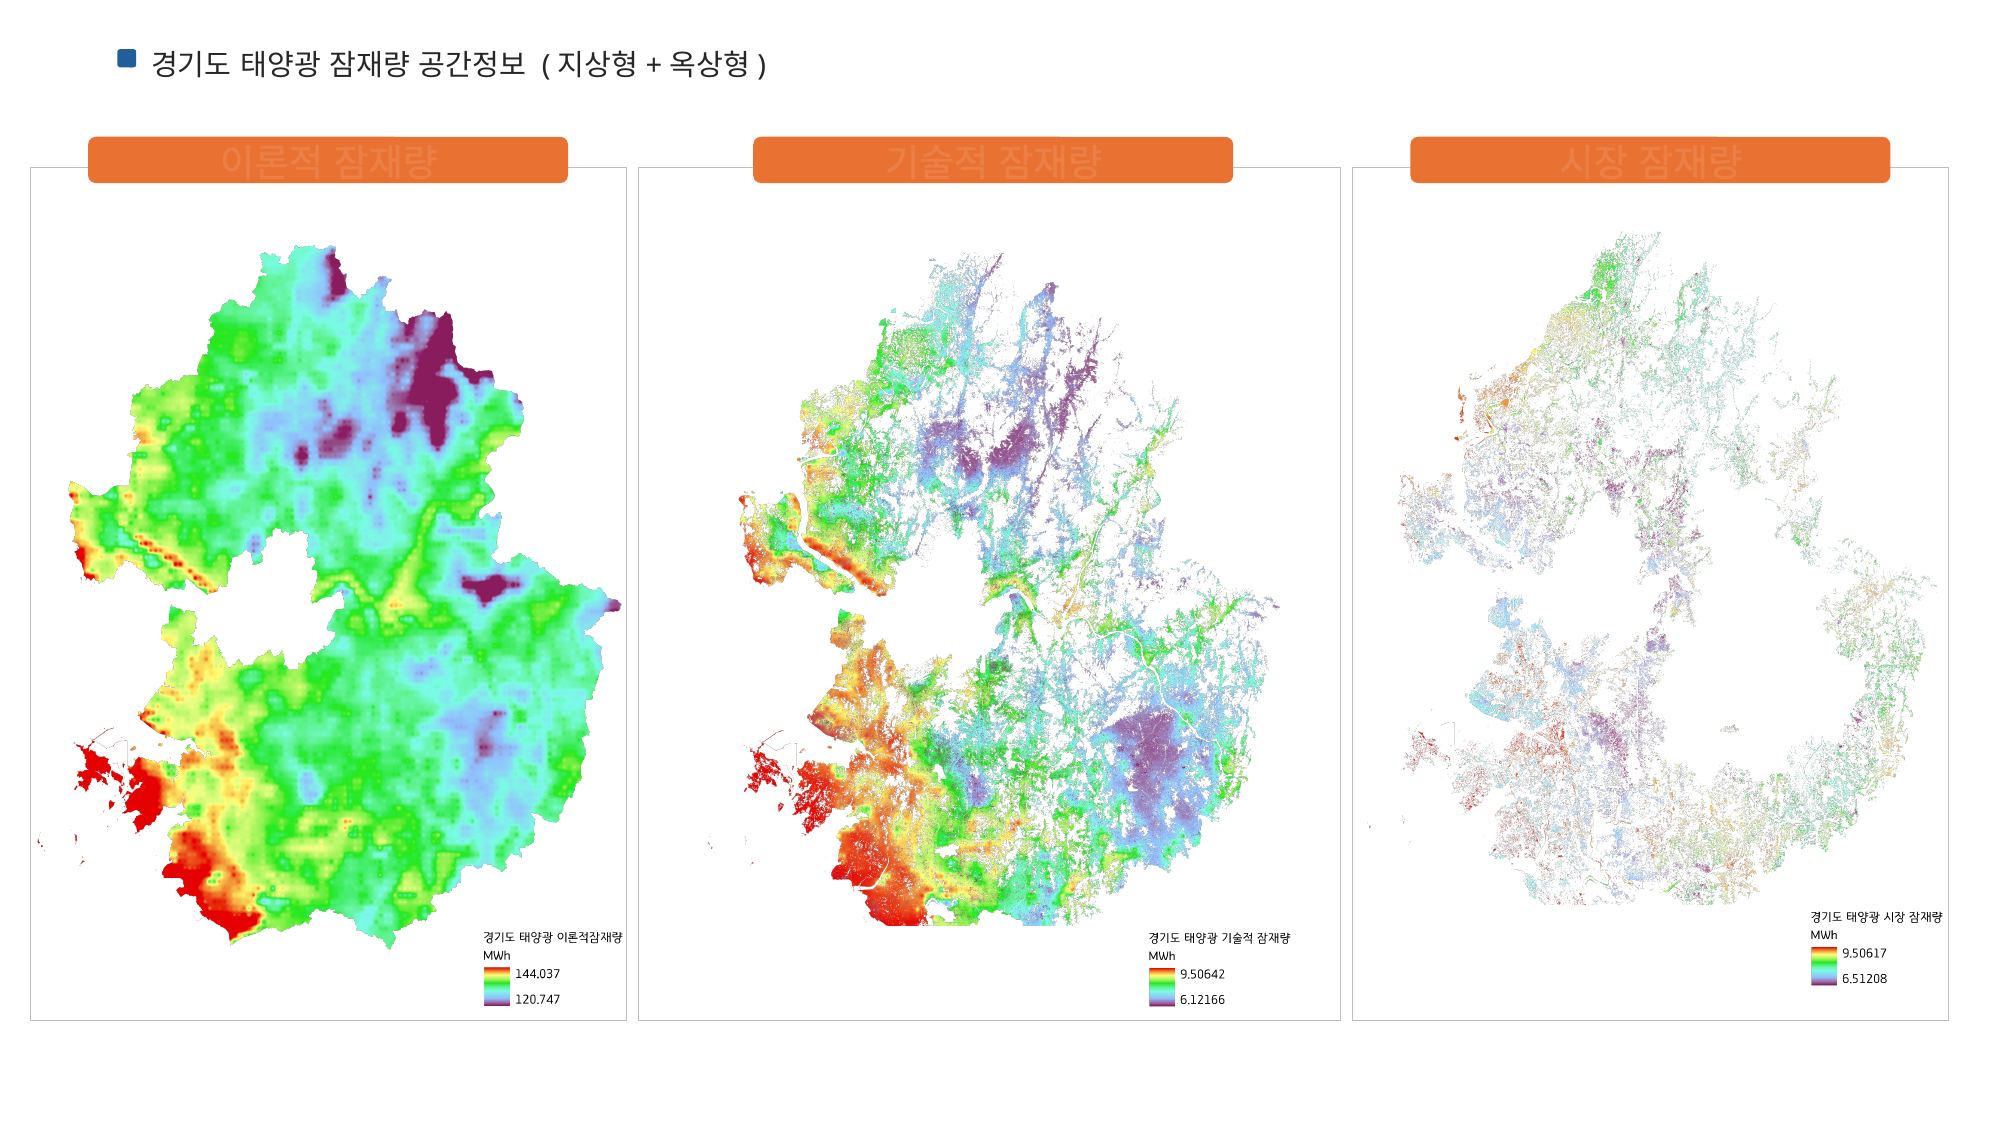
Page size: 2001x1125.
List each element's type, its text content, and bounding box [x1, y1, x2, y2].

text_box [28, 166, 77, 172]
text_box 기술적 잠재량 [742, 131, 1245, 179]
picture [24, 172, 627, 1027]
text_box 경기도 태양광 잠재량 공간정보 (지상형+옥상형) [136, 21, 886, 89]
text_box [1245, 166, 1342, 1022]
text_box 시장 잠재량 [1399, 131, 1903, 159]
text_box [1351, 166, 1950, 1022]
text_box [580, 166, 628, 1022]
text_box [116, 48, 137, 68]
picture [694, 179, 1292, 1027]
text_box 이론적 잠재량 [77, 131, 580, 172]
picture [1351, 159, 1949, 1007]
text_box [637, 166, 742, 1022]
